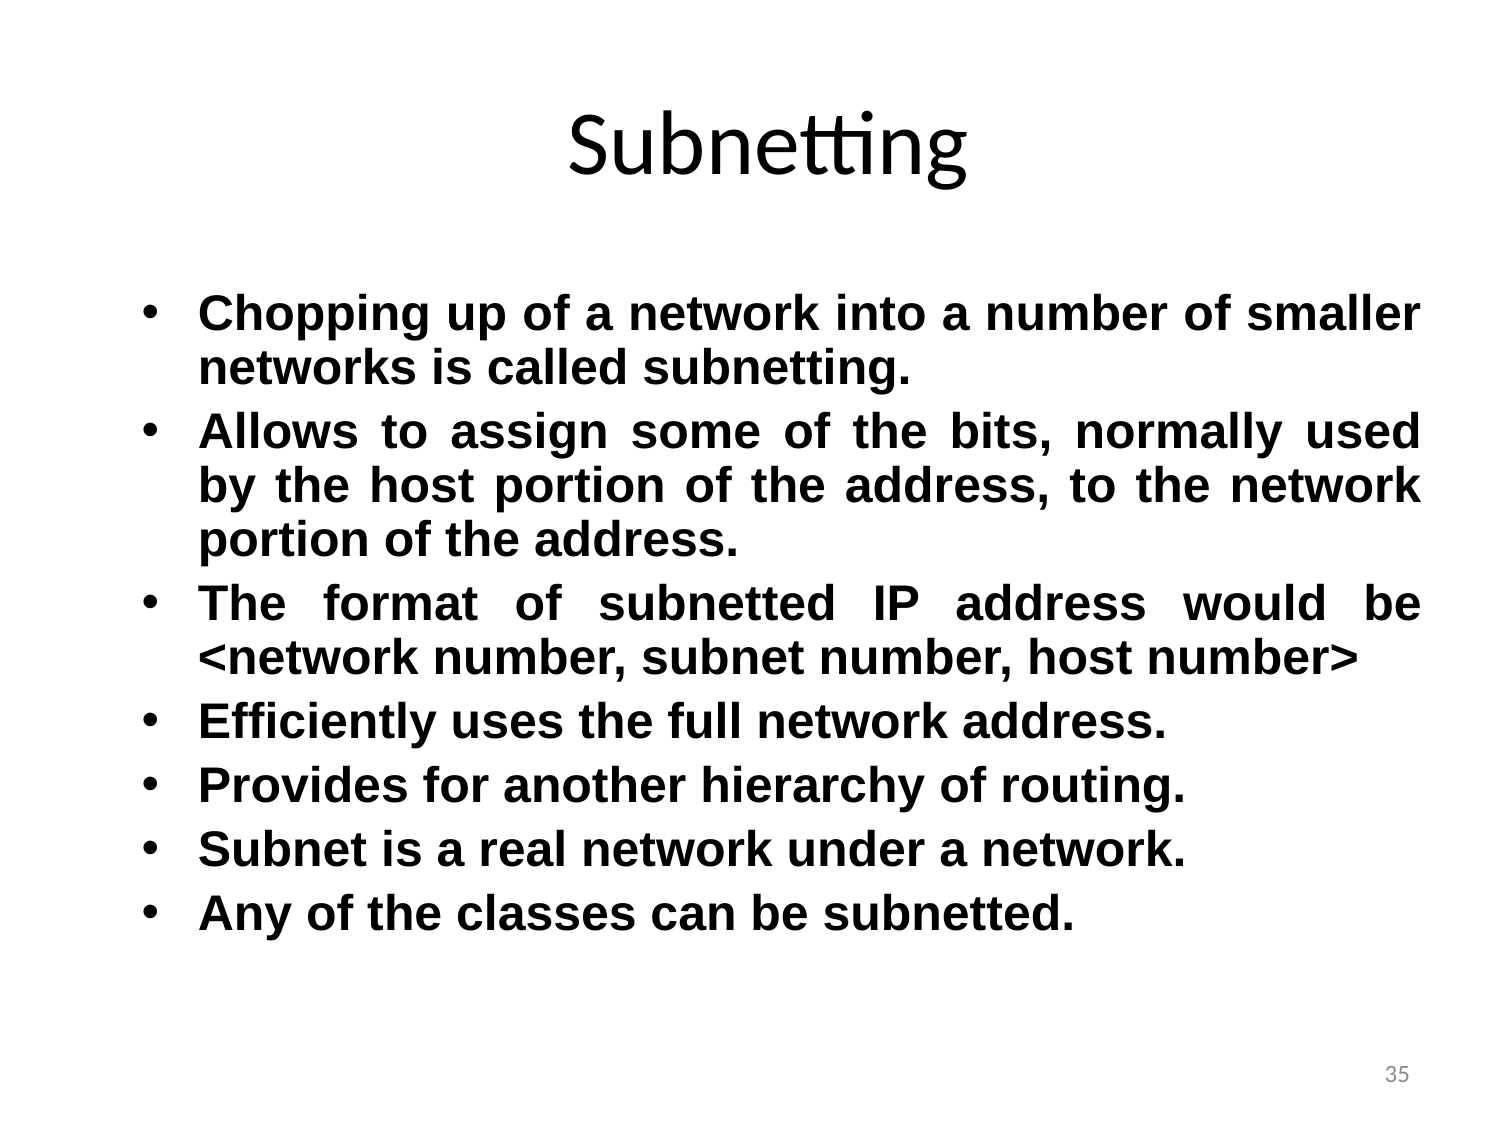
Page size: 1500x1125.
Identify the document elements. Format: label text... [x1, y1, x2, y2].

title Subnetting [137, 40, 1400, 200]
slide_number 35 [1074, 1042, 1425, 1103]
list Chopping up of a network into a number of smaller networks is called subnetting. Allows to assign some of the bits, normally used by the host portion of the address, to the network portion of the address. The format of subnetted IP address would be <network number, subnet number, host number> Efficiently uses the full network address. Provides for another hierarchy of routing. Subnet is a real network under a network. Any of the classes can be subnetted. [126, 279, 1438, 1013]
